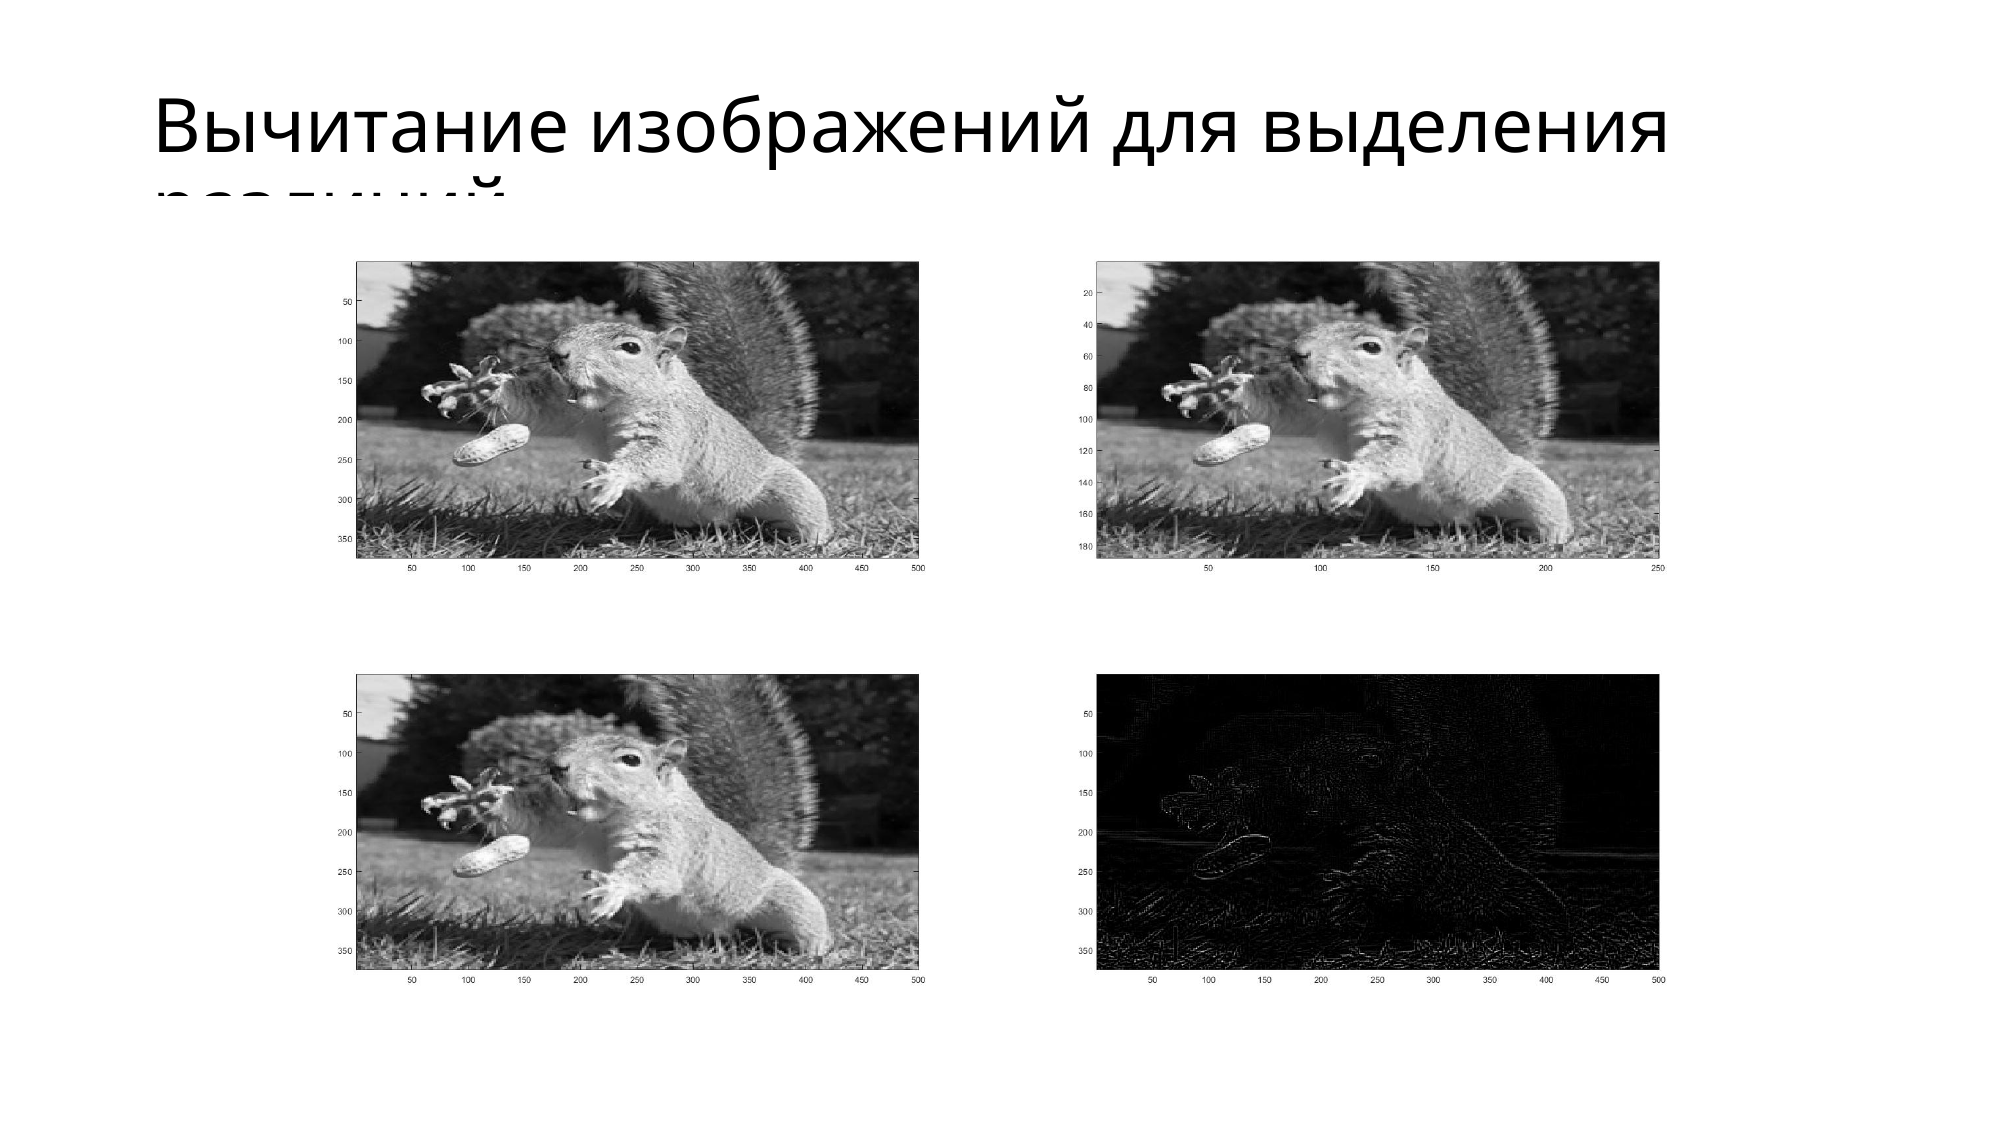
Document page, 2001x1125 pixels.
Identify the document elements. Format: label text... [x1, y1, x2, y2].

title Вычитание изображений для выделения различий [137, 59, 1863, 278]
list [137, 196, 1819, 1066]
